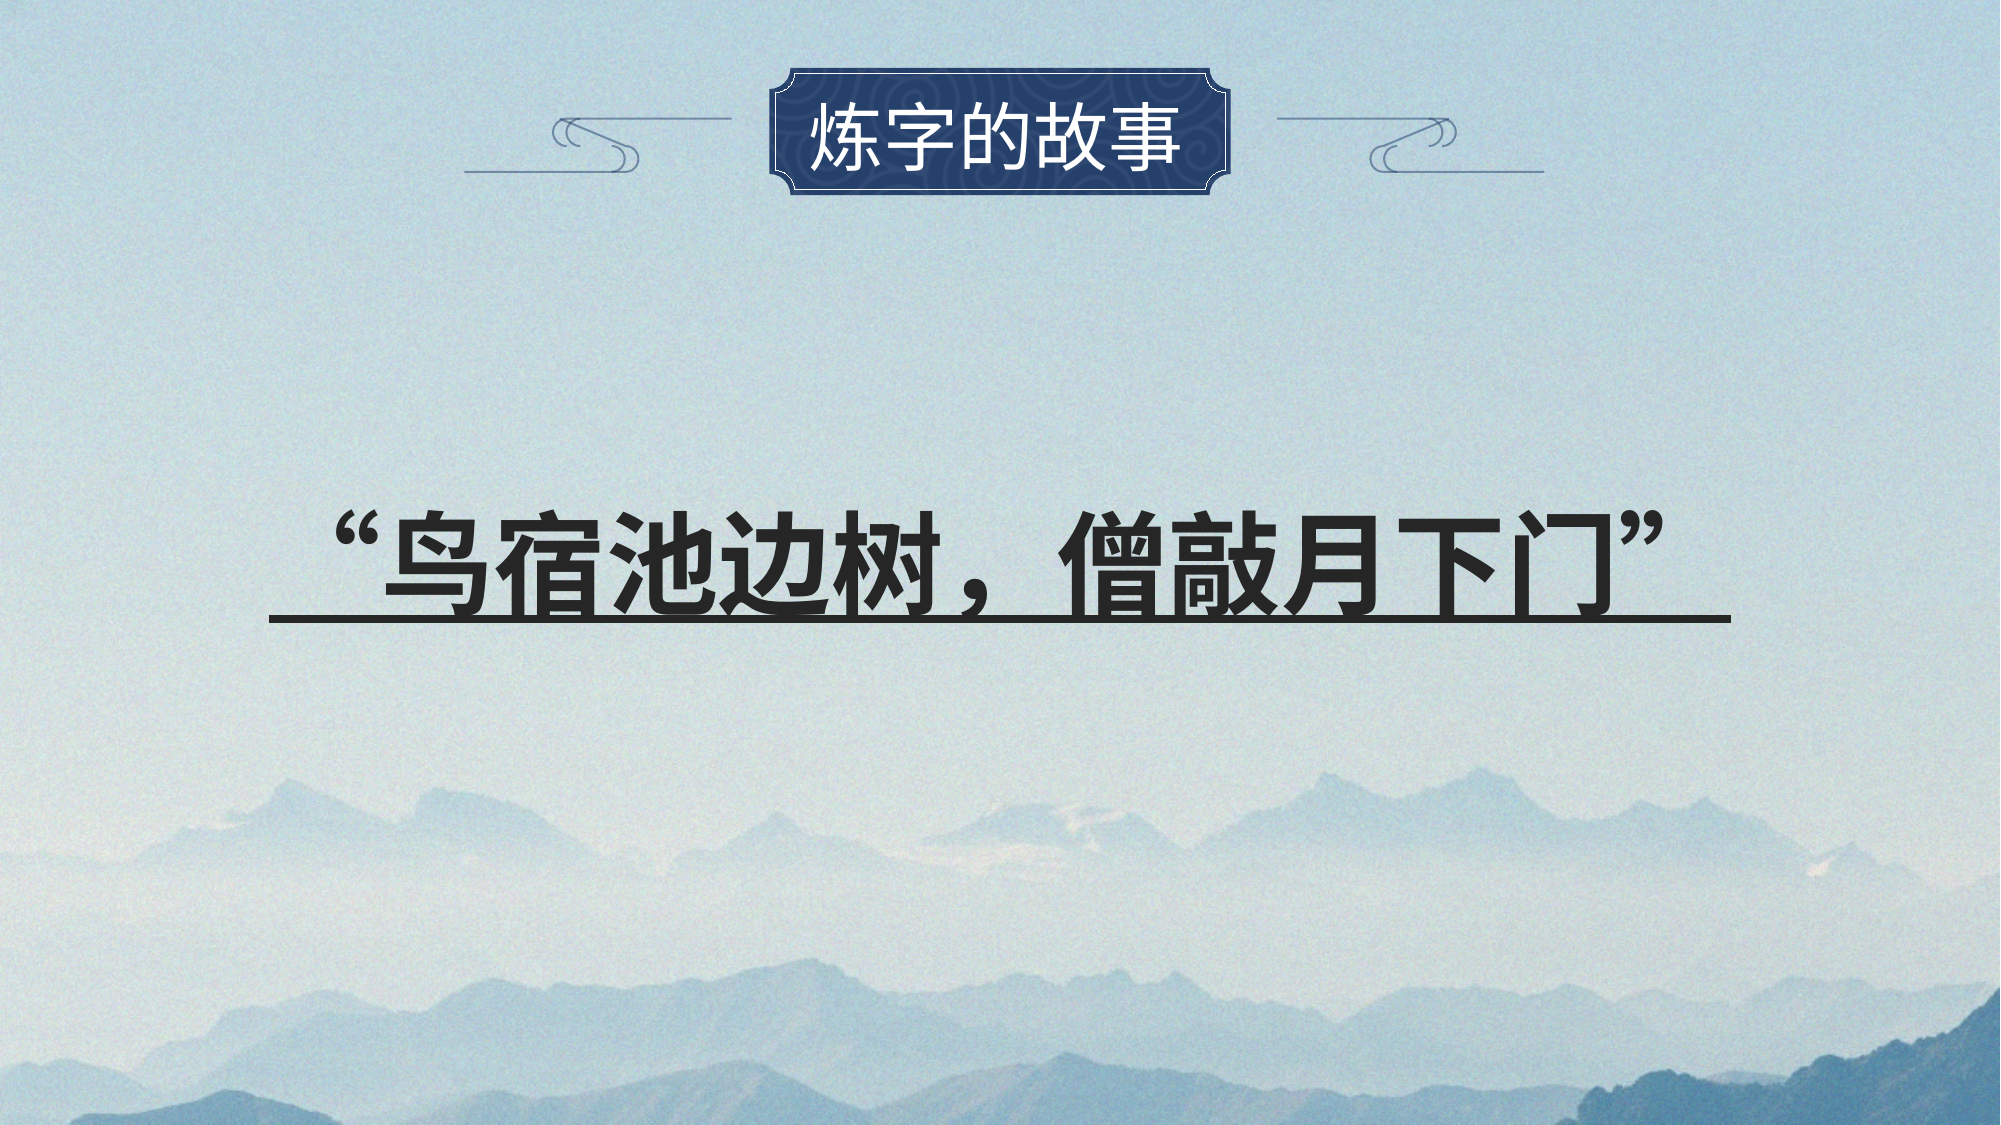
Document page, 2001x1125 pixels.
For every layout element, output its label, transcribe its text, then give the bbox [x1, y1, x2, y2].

title 炼字的故事 [684, 93, 1307, 190]
picture [0, 0, 2000, 1125]
text_box “鸟宿池边树，僧敲月下门” [253, 486, 1747, 665]
